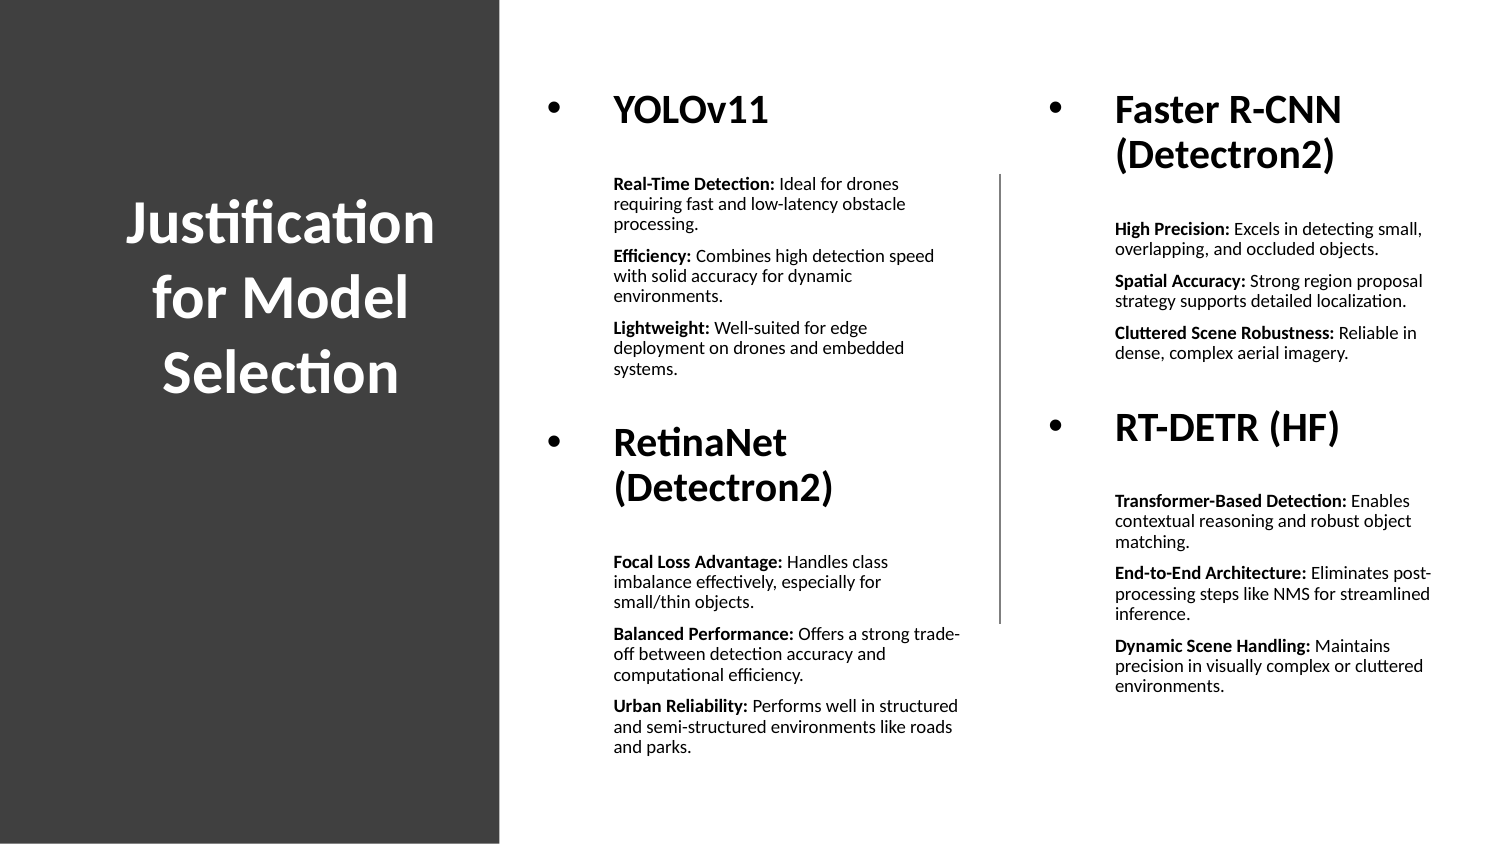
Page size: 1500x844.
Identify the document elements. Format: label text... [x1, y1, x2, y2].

list Faster R-CNN (Detectron2) High Precision: Excels in detecting small, overlapping, and occluded objects. Spatial Accuracy: Strong region proposal strategy supports detailed localization. Cluttered Scene Robustness: Reliable in dense, complex aerial imagery. RT-DETR (HF) Transformer-Based Detection: Enables contextual reasoning and robust object matching. End-to-End Architecture: Eliminates post-processing steps like NMS for streamlined inference. Dynamic Scene Handling: Maintains precision in visually complex or cluttered environments. [1025, 80, 1454, 739]
list YOLOv11 Real-Time Detection: Ideal for drones requiring fast and low-latency obstacle processing. Efficiency: Combines high detection speed with solid accuracy for dynamic environments. Lightweight: Well-suited for edge deployment on drones and embedded systems. RetinaNet (Detectron2) Focal Loss Advantage: Handles class imbalance effectively, especially for small/thin objects. Balanced Performance: Offers a strong trade-off between detection accuracy and computational efficiency. Urban Reliability: Performs well in structured and semi-structured environments like roads and parks. [523, 80, 976, 779]
text_box [0, 0, 500, 844]
title Justification for Model Selection [103, 173, 460, 711]
